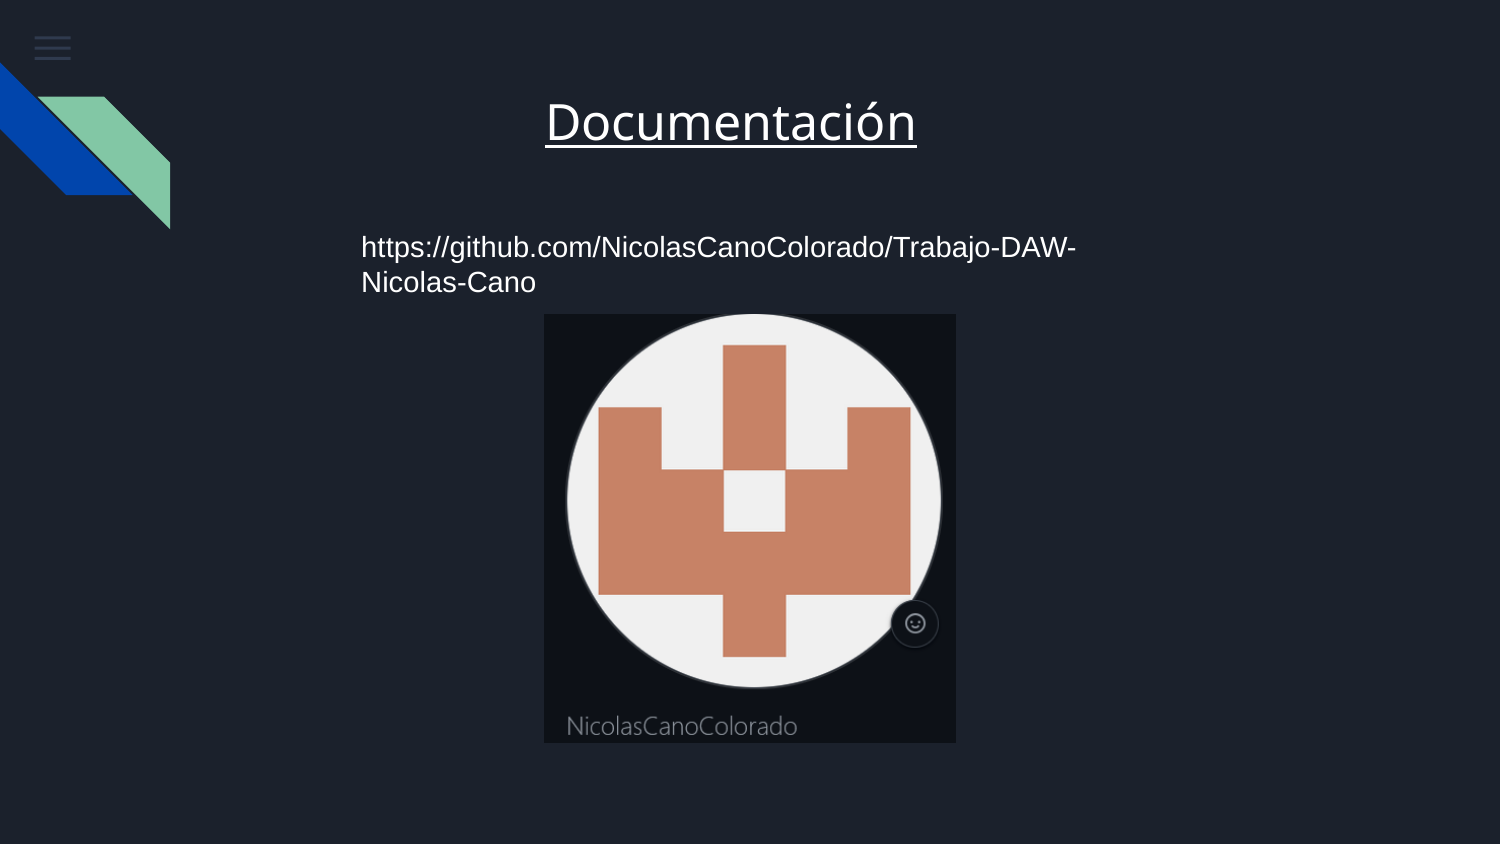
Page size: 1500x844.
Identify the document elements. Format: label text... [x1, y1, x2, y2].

title Documentación [530, 75, 970, 166]
text_box https://github.com/NicolasCanoColorado/Trabajo-DAW-Nicolas-Cano [346, 213, 1154, 313]
picture [543, 313, 957, 744]
